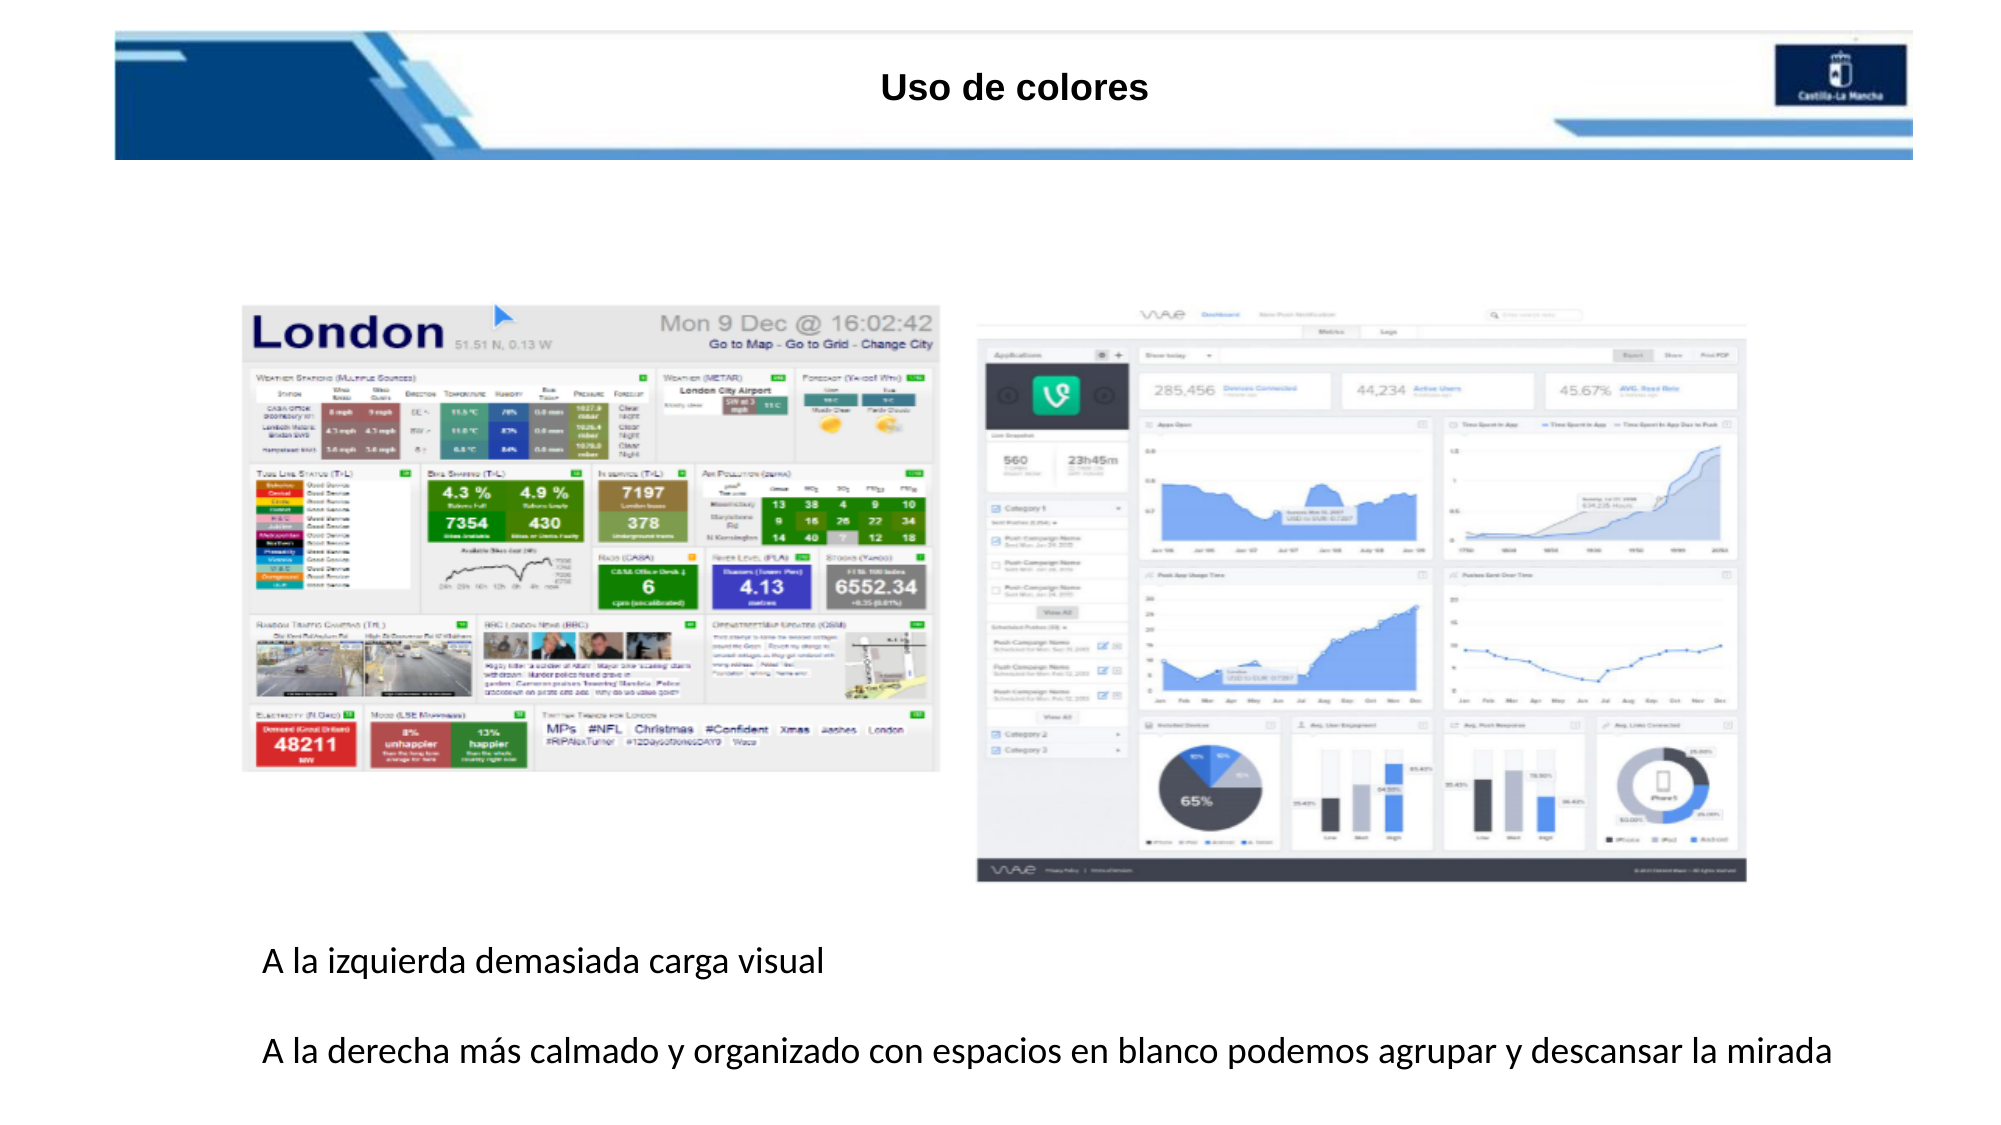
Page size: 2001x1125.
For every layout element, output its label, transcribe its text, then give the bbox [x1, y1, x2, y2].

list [219, 281, 1786, 929]
picture [114, 30, 1913, 161]
text_box A la izquierda demasiada carga visual A la derecha más calmado y organizado con espacios en blanco podemos agrupar y descansar la mirada [247, 928, 1914, 1124]
